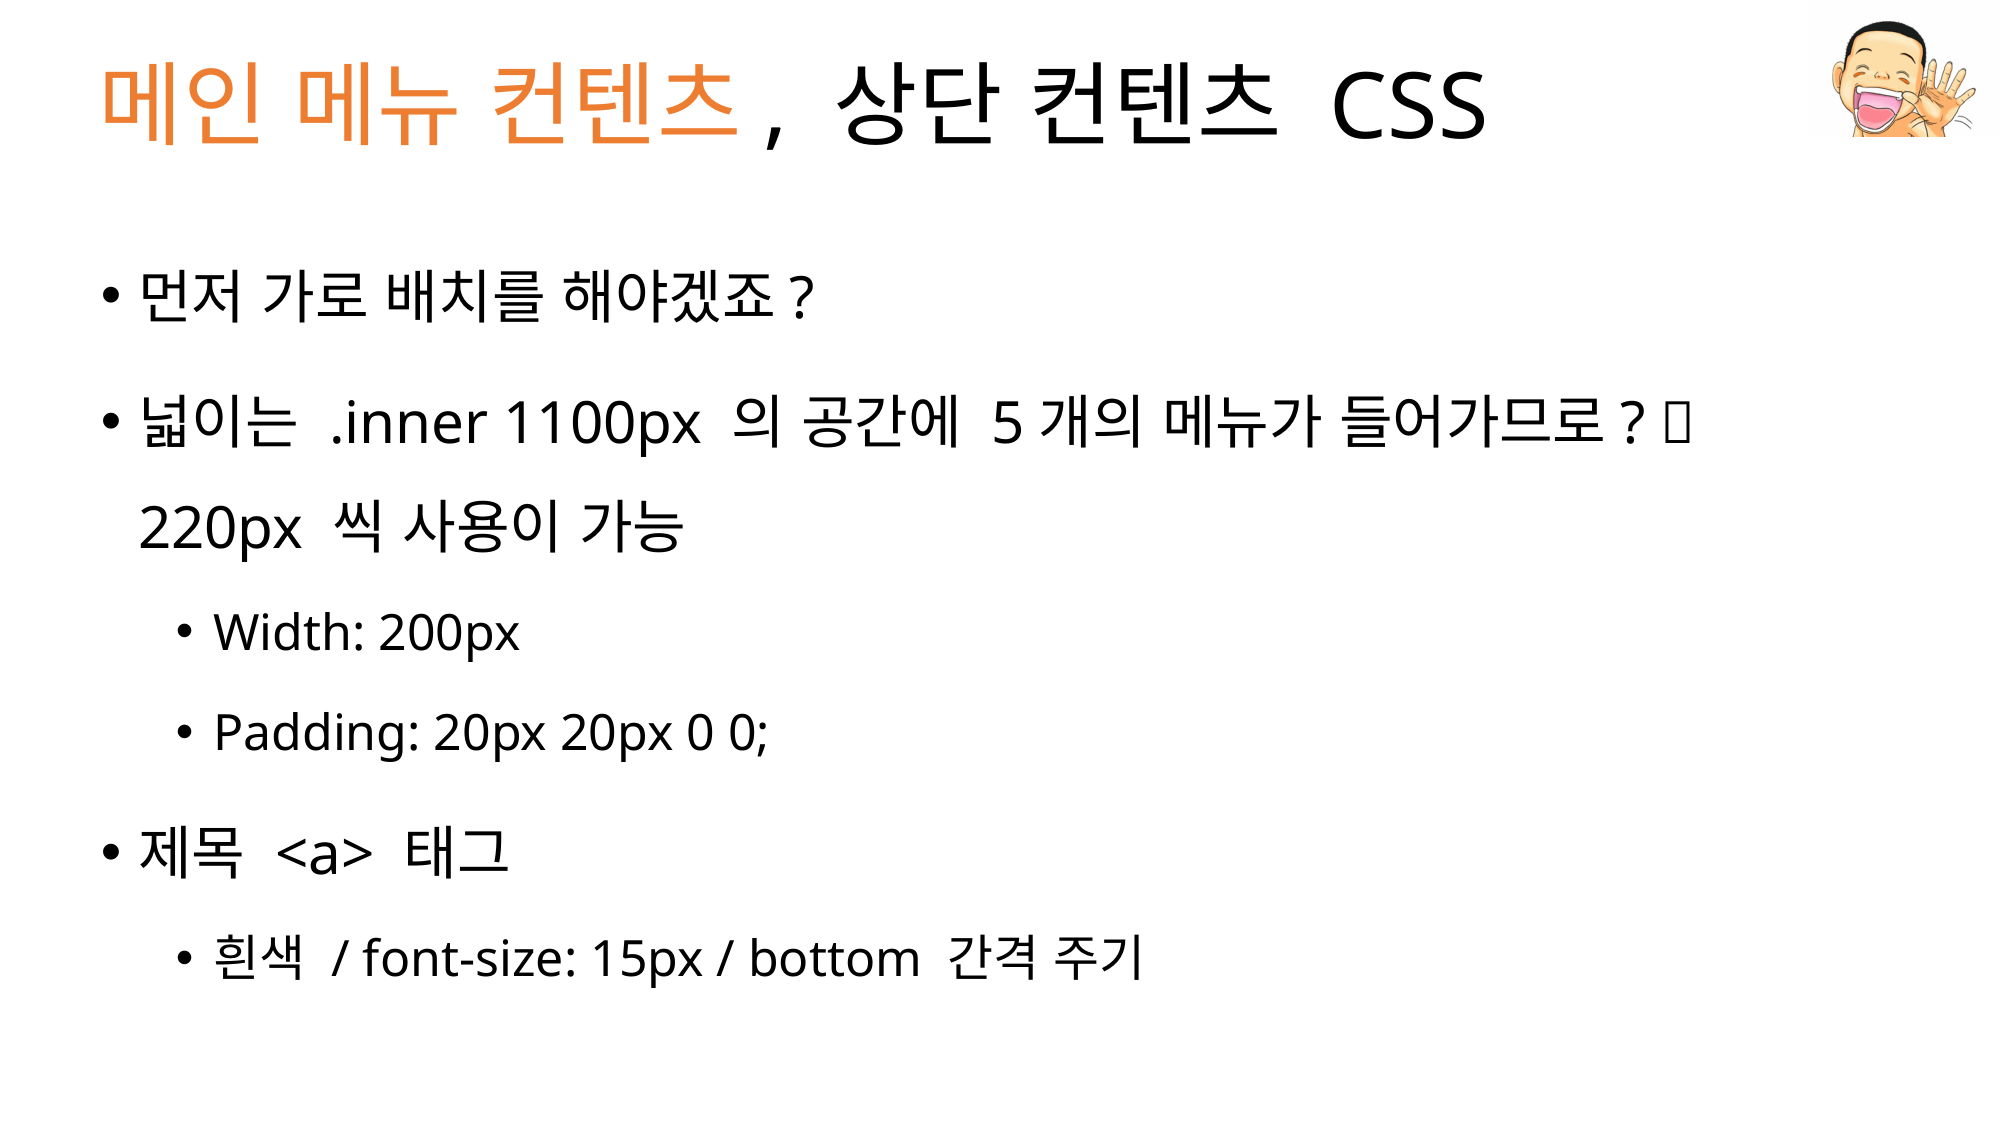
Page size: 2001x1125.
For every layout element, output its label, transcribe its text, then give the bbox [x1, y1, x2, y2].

picture [1931, 0, 2000, 137]
list 먼저 가로 배치를 해야겠죠? 넓이는 .inner 1100px 의 공간에 5개의 메뉴가 들어가므로?  220px 씩 사용이 가능 Width: 200px Padding: 20px 20px 0 0; 제목 <a> 태그 흰색 / font-size: 15px / bottom 간격 주기 [85, 217, 1863, 1077]
title 메인 메뉴 컨텐츠, 상단 컨텐츠 CSS [83, 0, 1931, 218]
